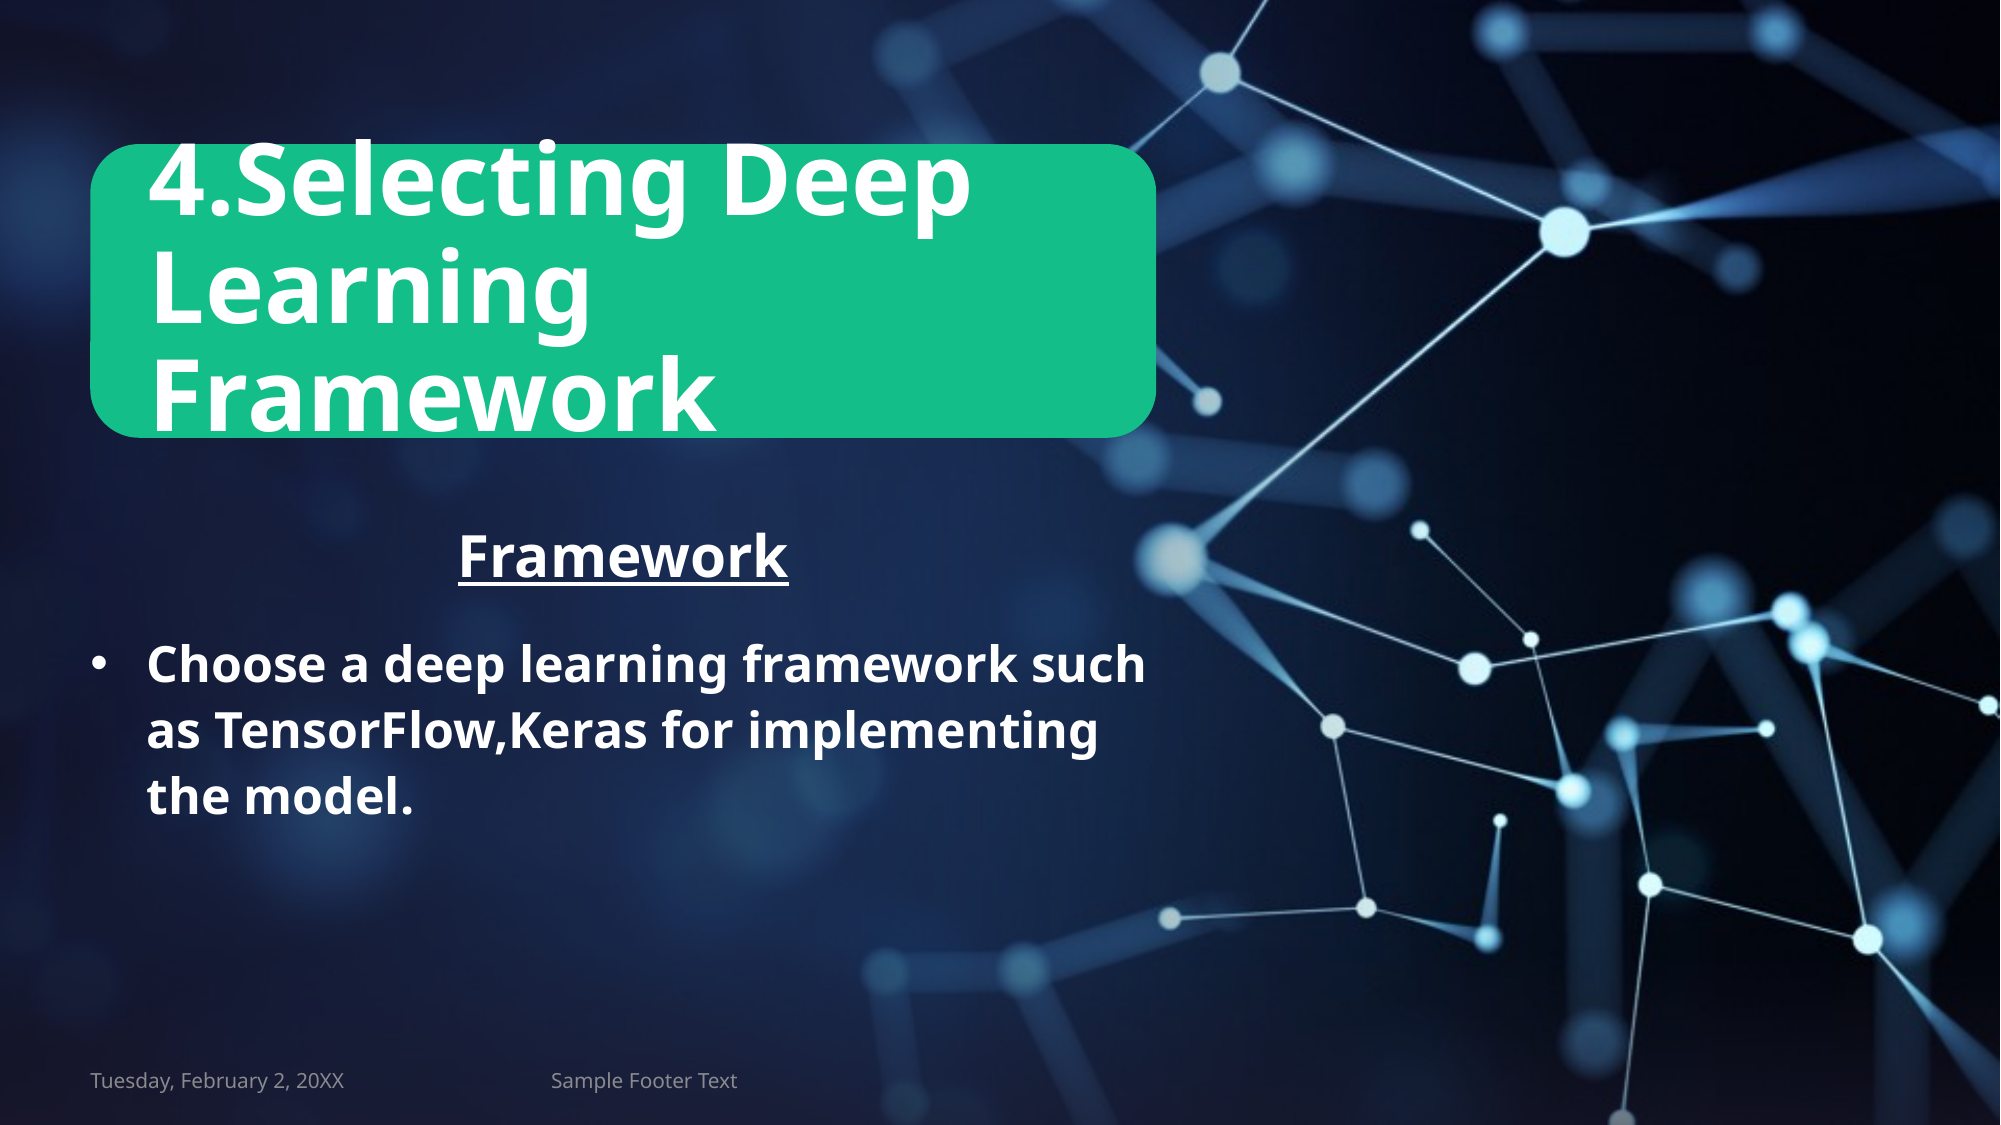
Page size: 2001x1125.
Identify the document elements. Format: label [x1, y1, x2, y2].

text_box [90, 90, 1157, 492]
picture [0, 0, 2000, 1125]
